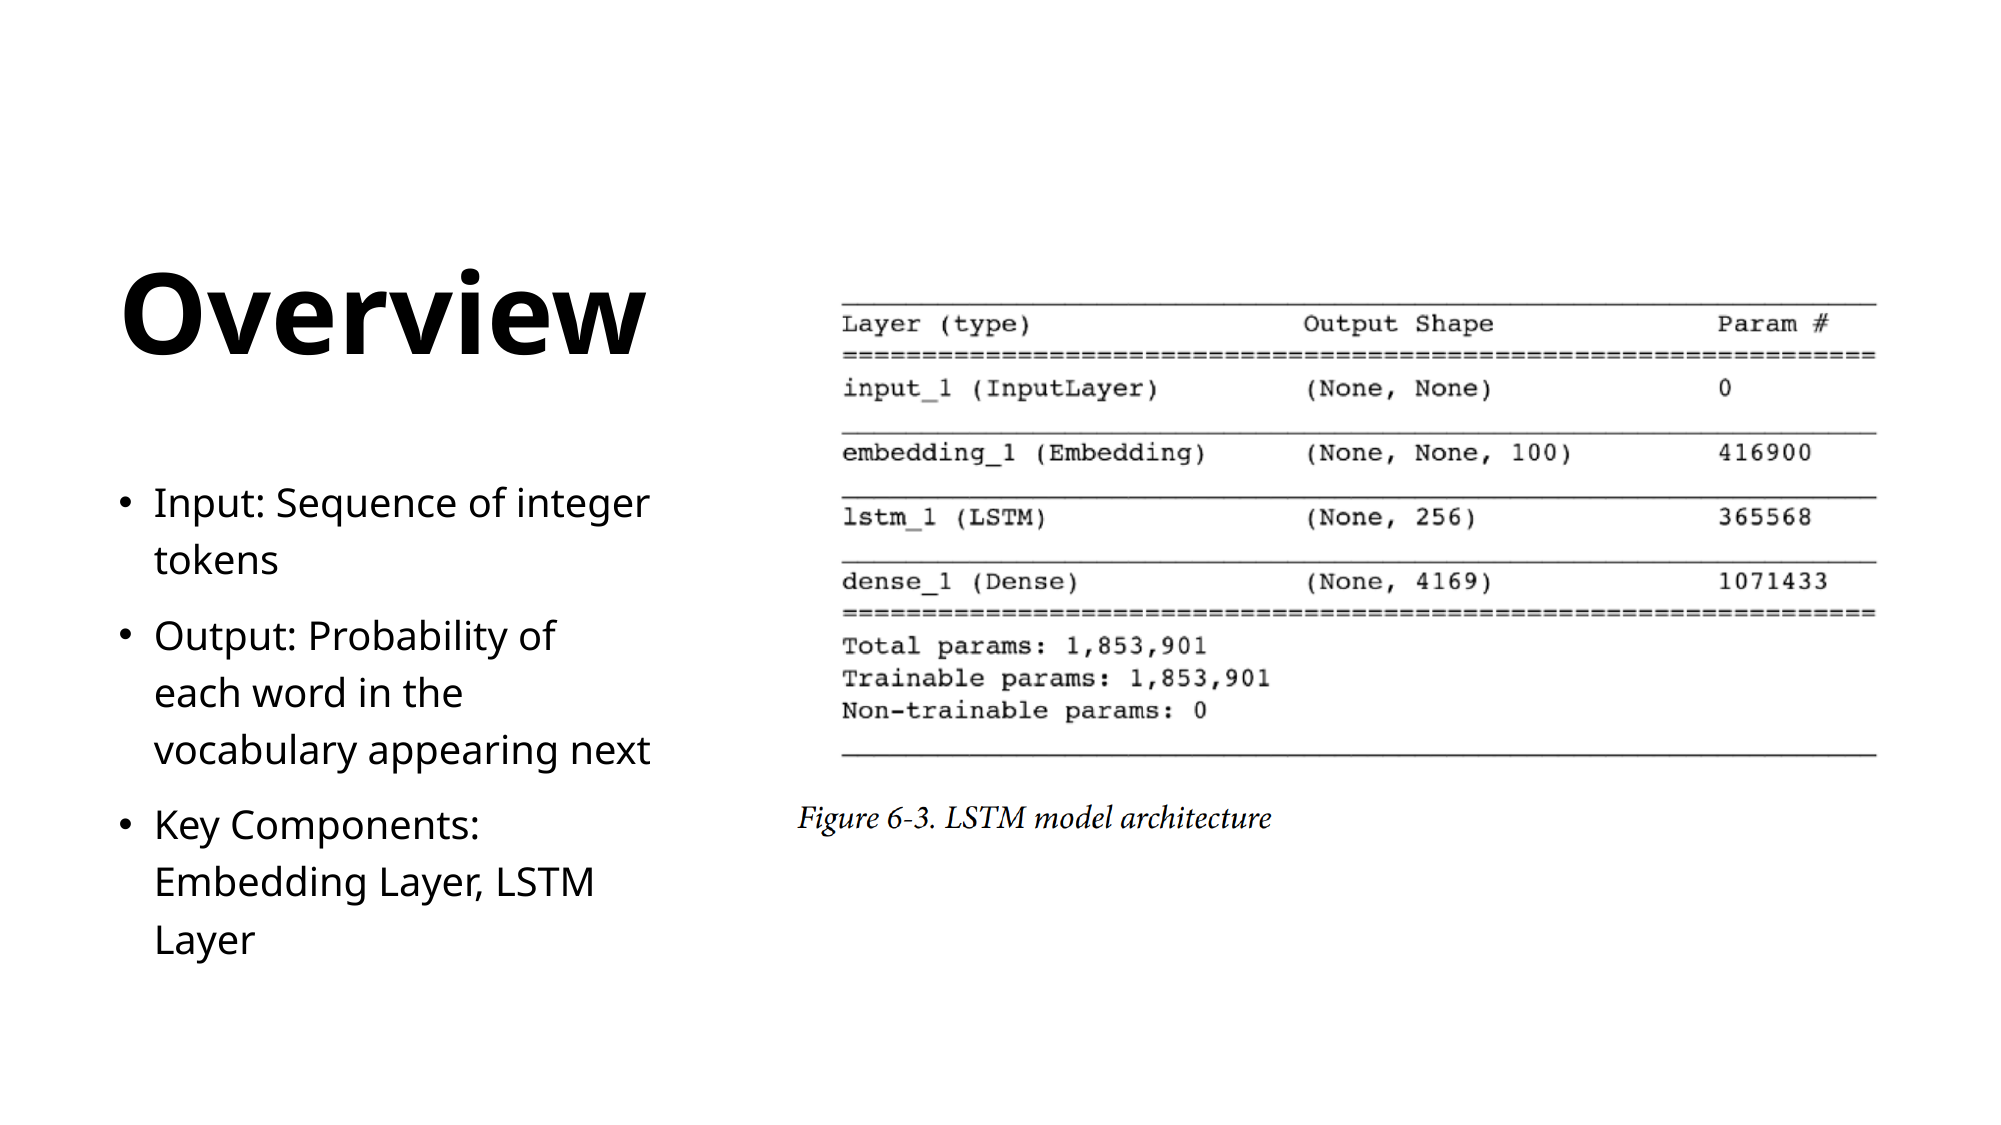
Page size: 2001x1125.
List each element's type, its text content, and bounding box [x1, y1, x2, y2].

list Input: Sequence of integer tokens Output: Probability of each word in the vocabulary appearing next Key Components: Embedding Layer, LSTM Layer [103, 460, 666, 1020]
picture [763, 277, 1896, 847]
title Overview [103, 104, 666, 387]
